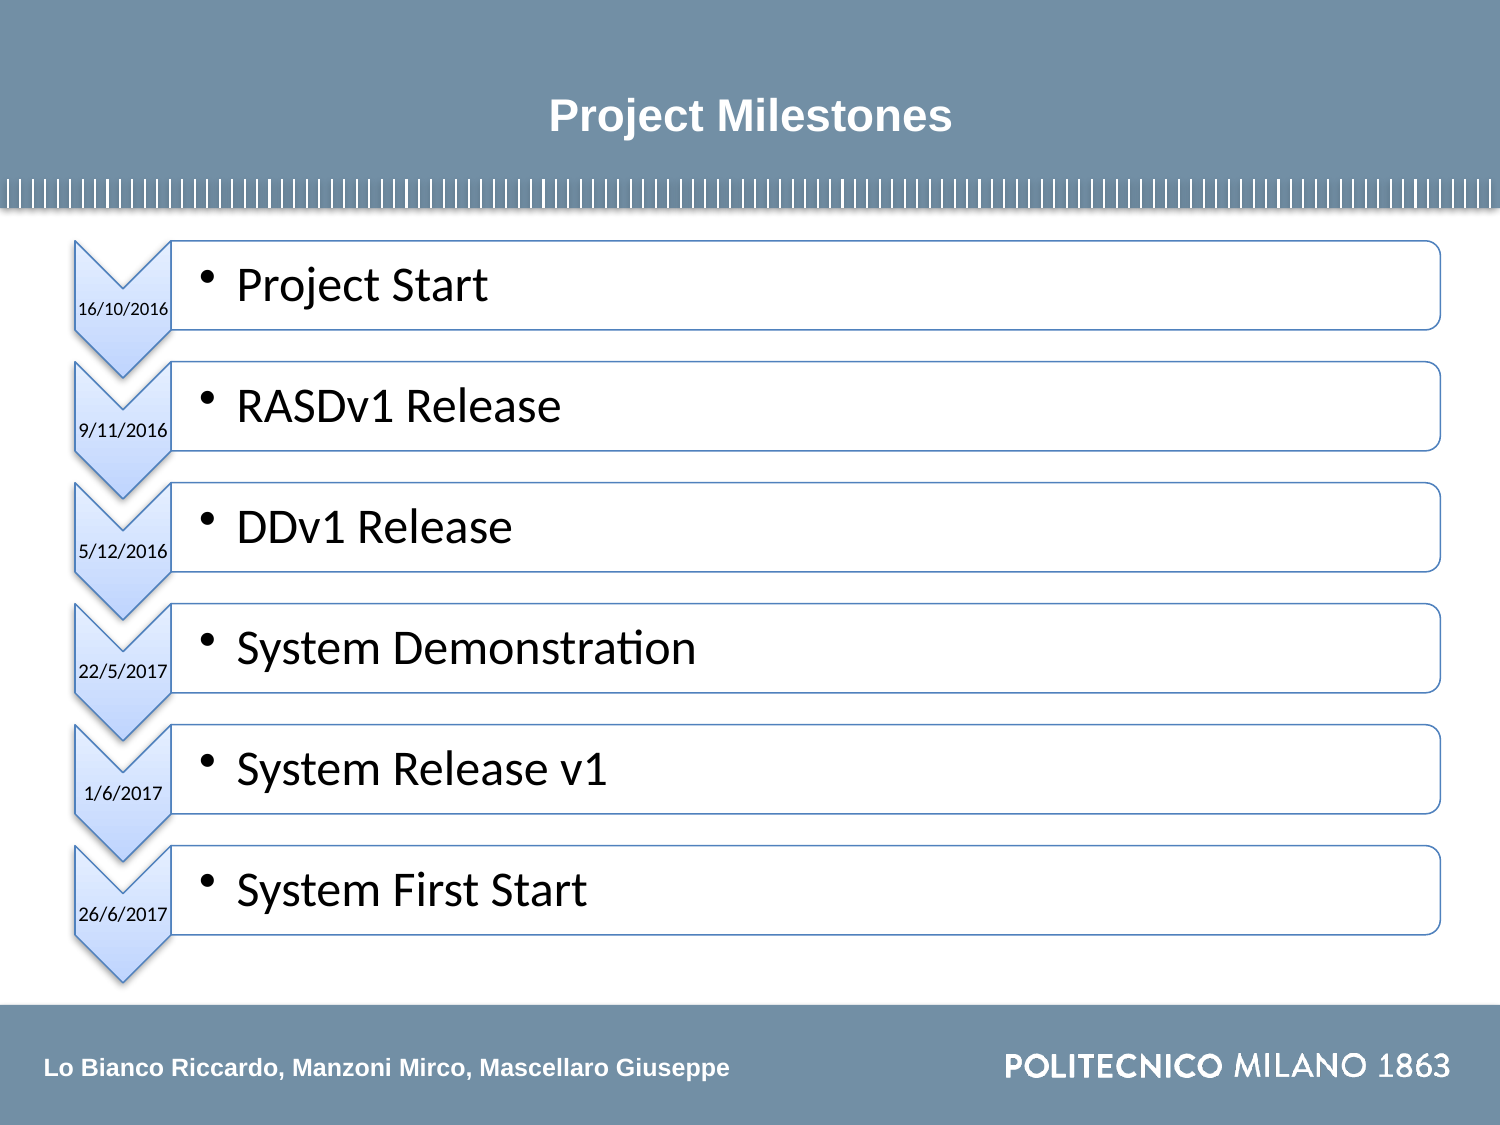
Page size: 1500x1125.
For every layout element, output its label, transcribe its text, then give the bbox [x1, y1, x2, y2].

title Project Milestones [47, 22, 1455, 161]
picture [999, 1041, 1456, 1089]
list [74, 240, 1441, 984]
